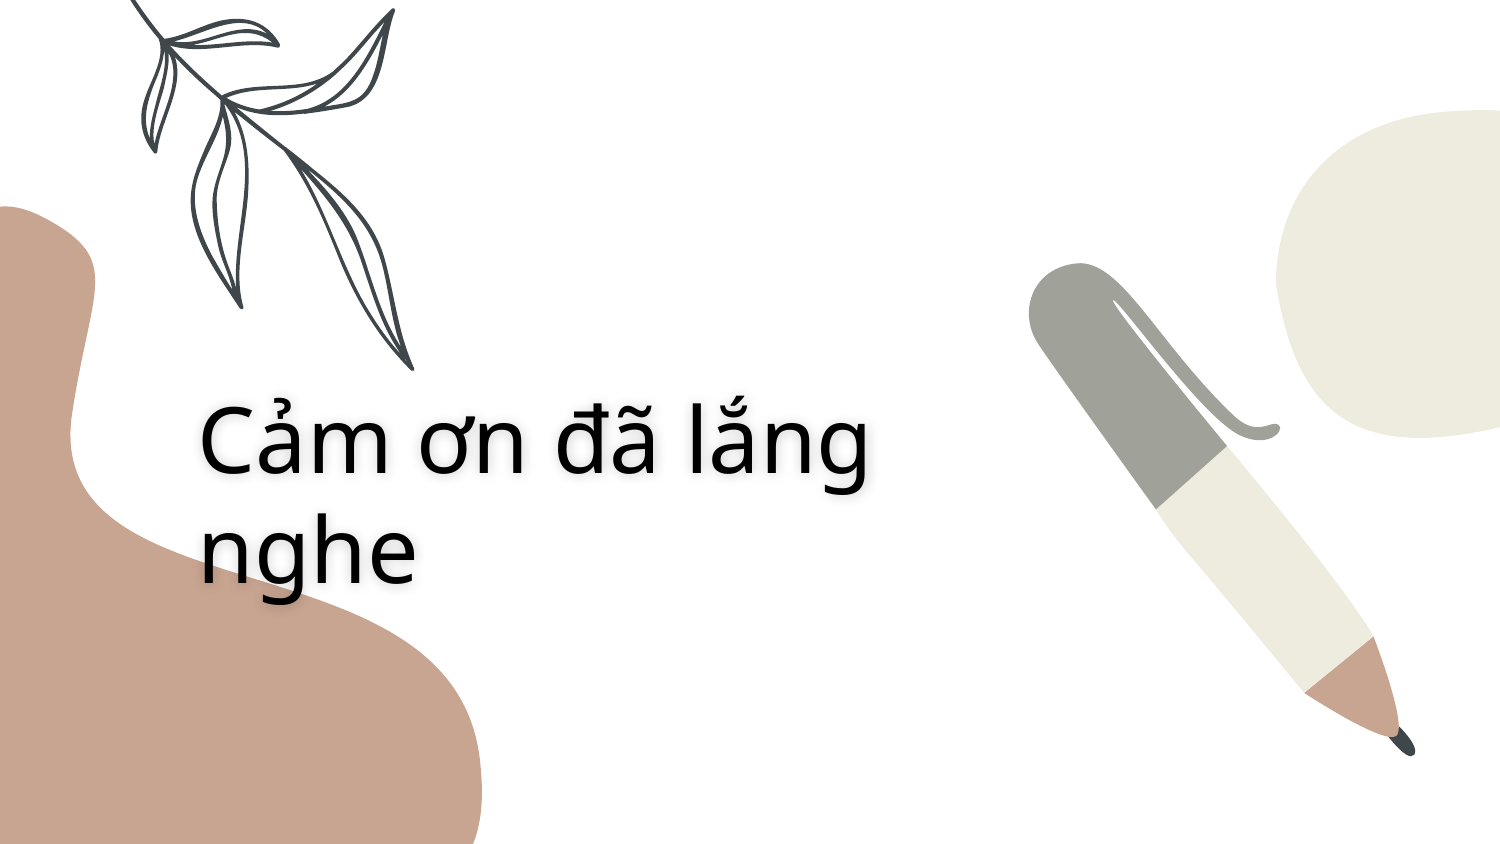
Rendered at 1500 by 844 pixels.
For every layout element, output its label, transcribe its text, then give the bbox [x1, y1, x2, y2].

text_box Cảm ơn đã lắng nghe [182, 374, 1058, 610]
